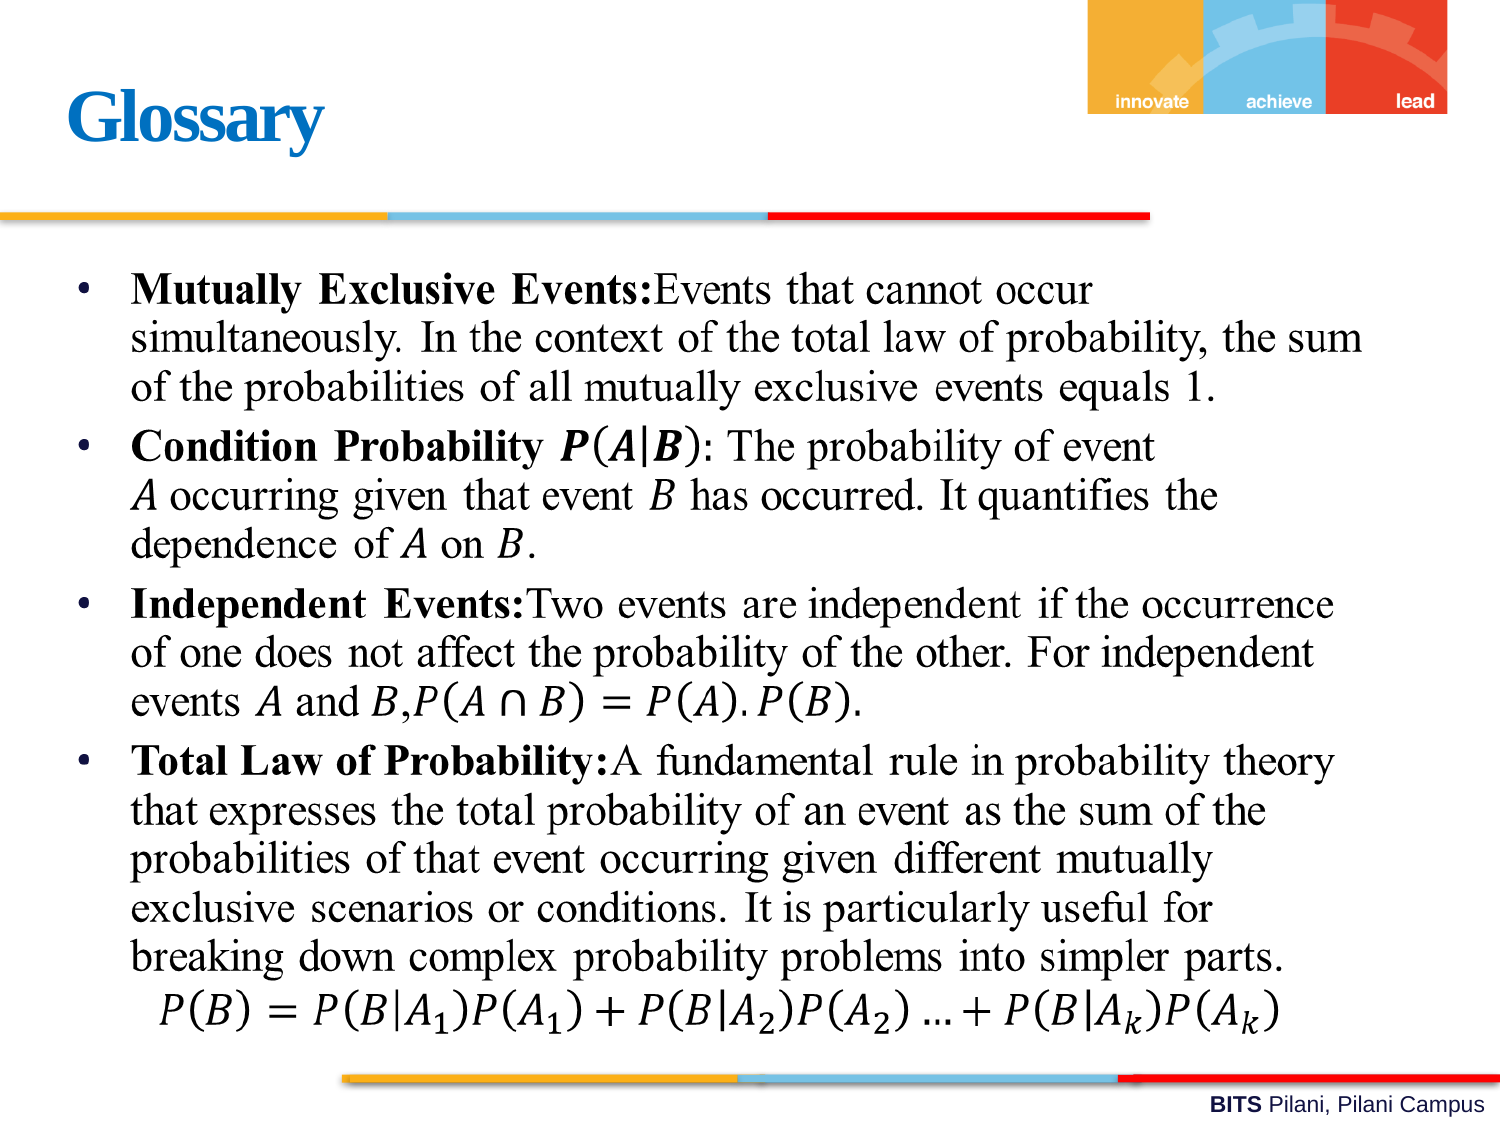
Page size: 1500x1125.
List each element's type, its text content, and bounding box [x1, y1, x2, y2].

list [50, 245, 1400, 1062]
picture [1087, 0, 1448, 114]
list Glossary [50, 24, 1088, 213]
